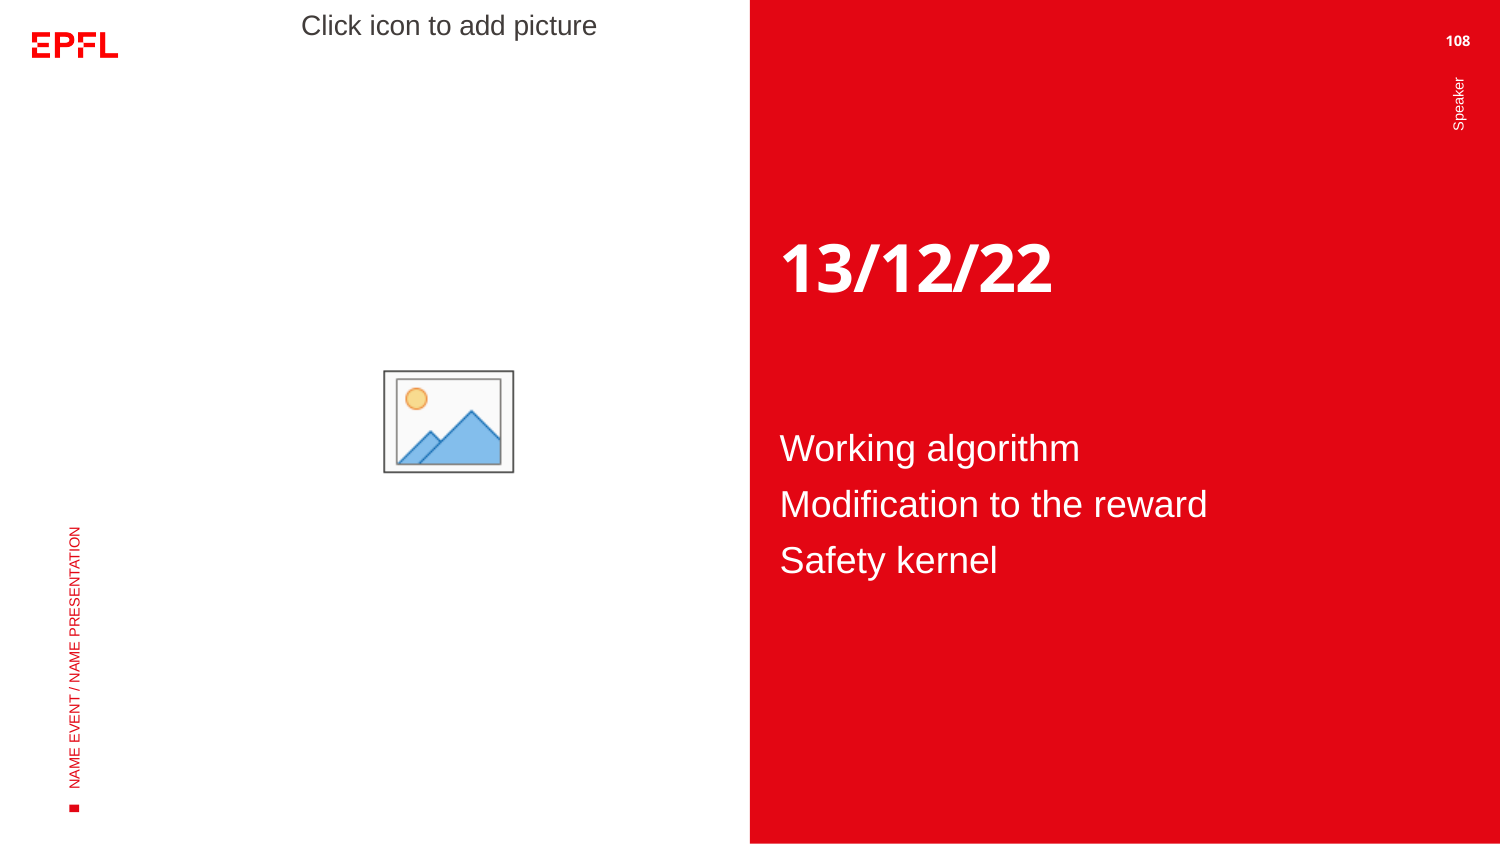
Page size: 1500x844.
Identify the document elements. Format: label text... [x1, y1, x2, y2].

picture [148, 0, 750, 844]
list Working algorithm Modification to the reward Safety kernel [750, 421, 1416, 776]
slide_number 108 [1415, 32, 1500, 59]
picture [21, 21, 129, 69]
slide_number NAME EVENT / NAME PRESENTATION [0, 256, 148, 805]
title 13/12/22 [750, 127, 1415, 421]
footer Speaker [1415, 59, 1500, 641]
